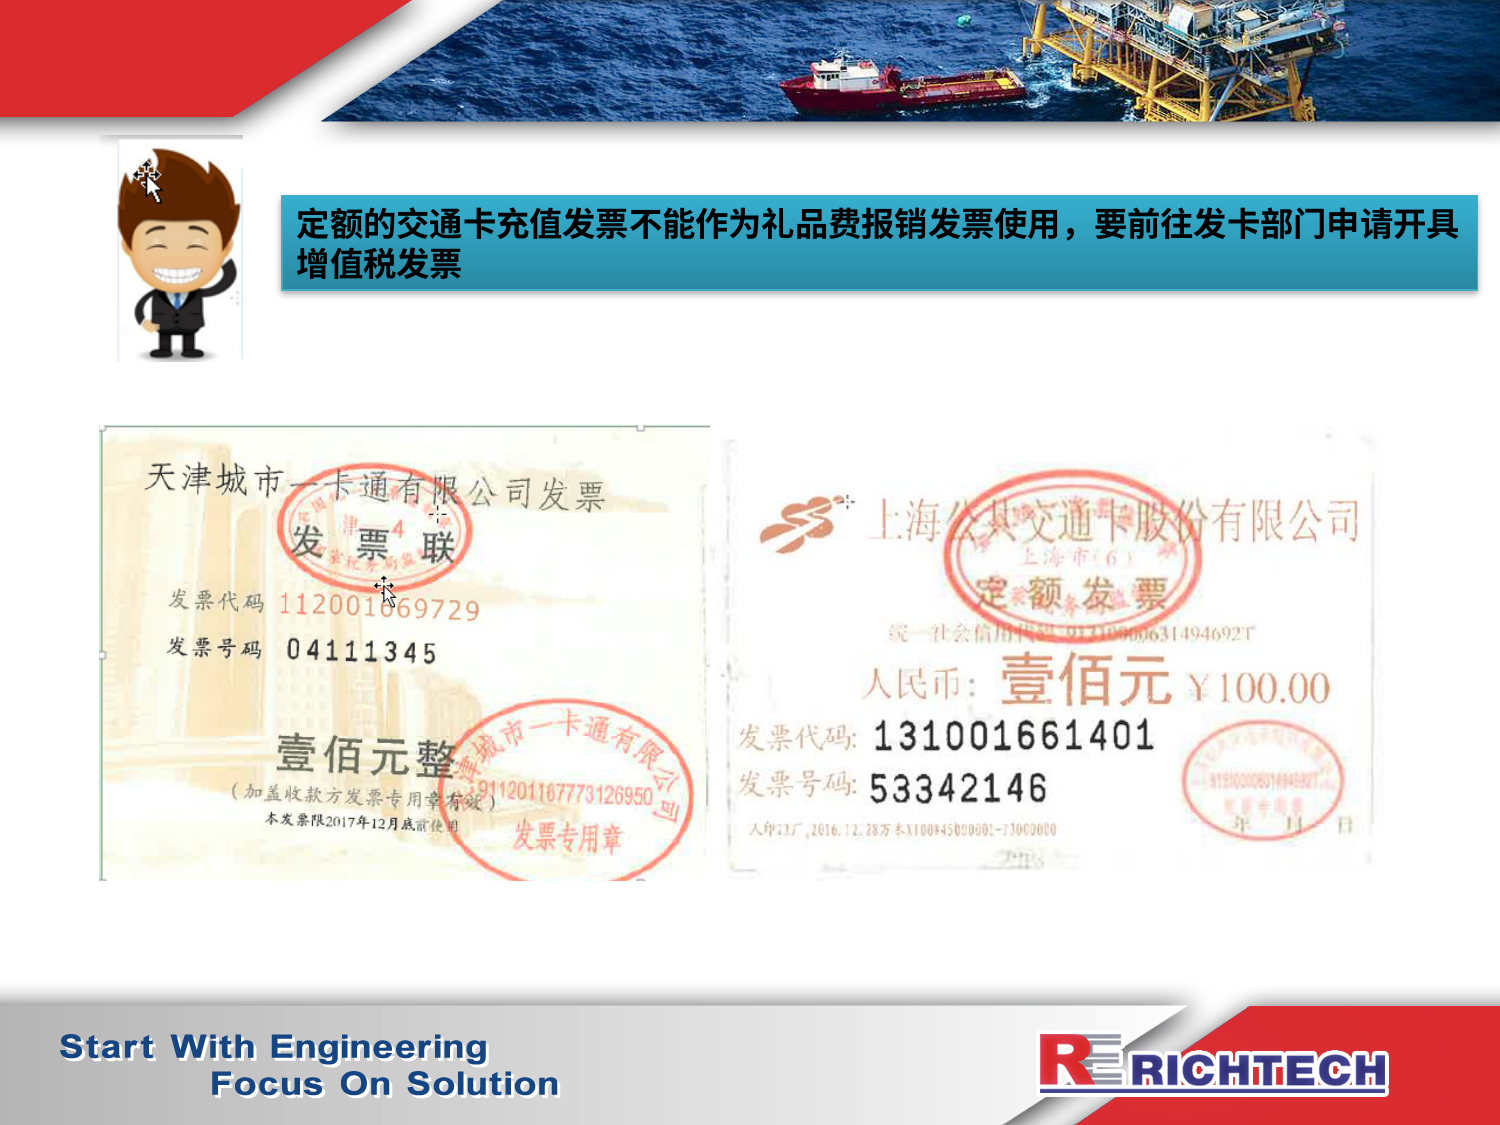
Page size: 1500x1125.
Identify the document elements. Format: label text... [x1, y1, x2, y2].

text_box 定额的交通卡充值发票不能作为礼品费报销发票使用，要前往发卡部门申请开具增值税发票 [281, 195, 1478, 291]
picture [0, 0, 1500, 1125]
